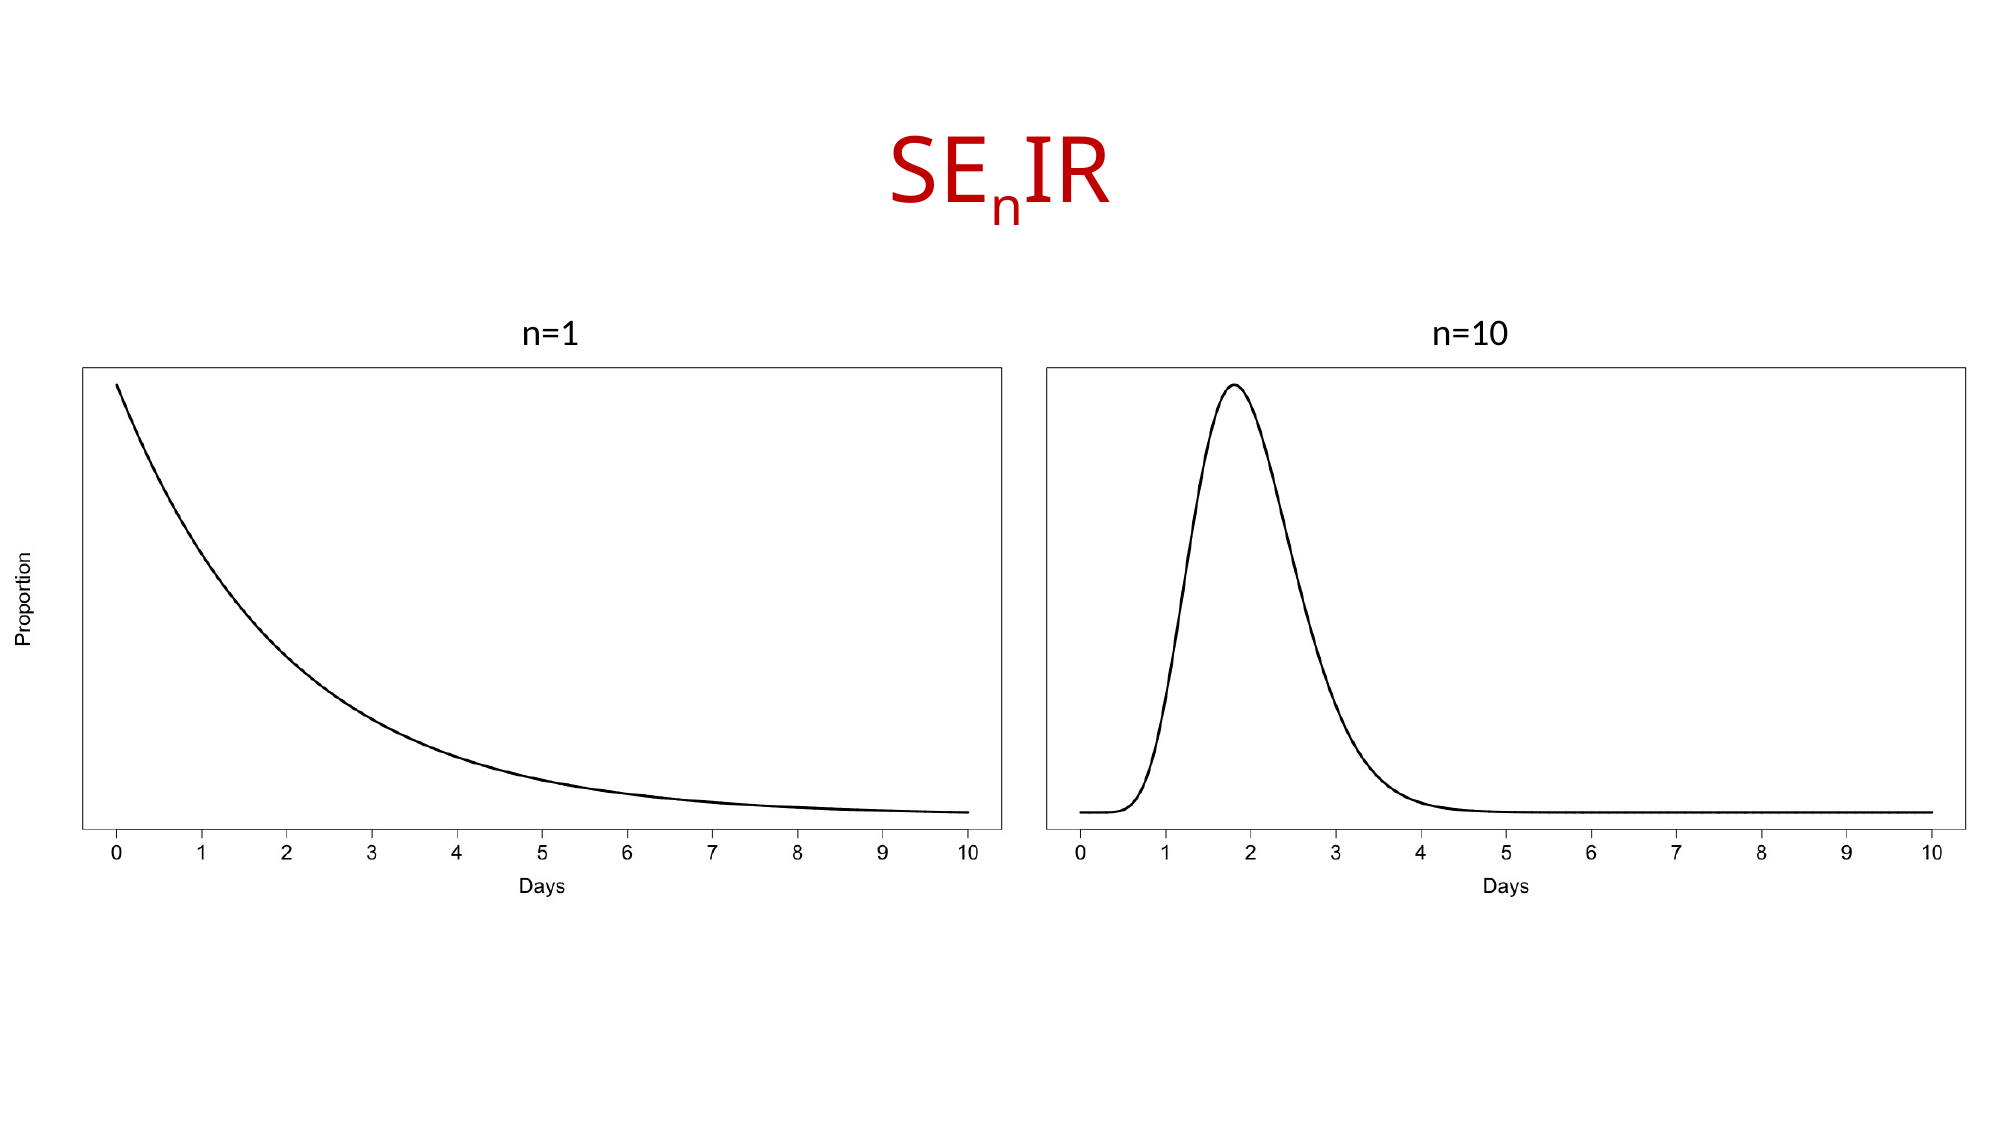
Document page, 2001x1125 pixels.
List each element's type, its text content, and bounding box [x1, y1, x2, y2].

picture [15, 300, 2000, 913]
title SEnIR [137, 59, 1863, 278]
